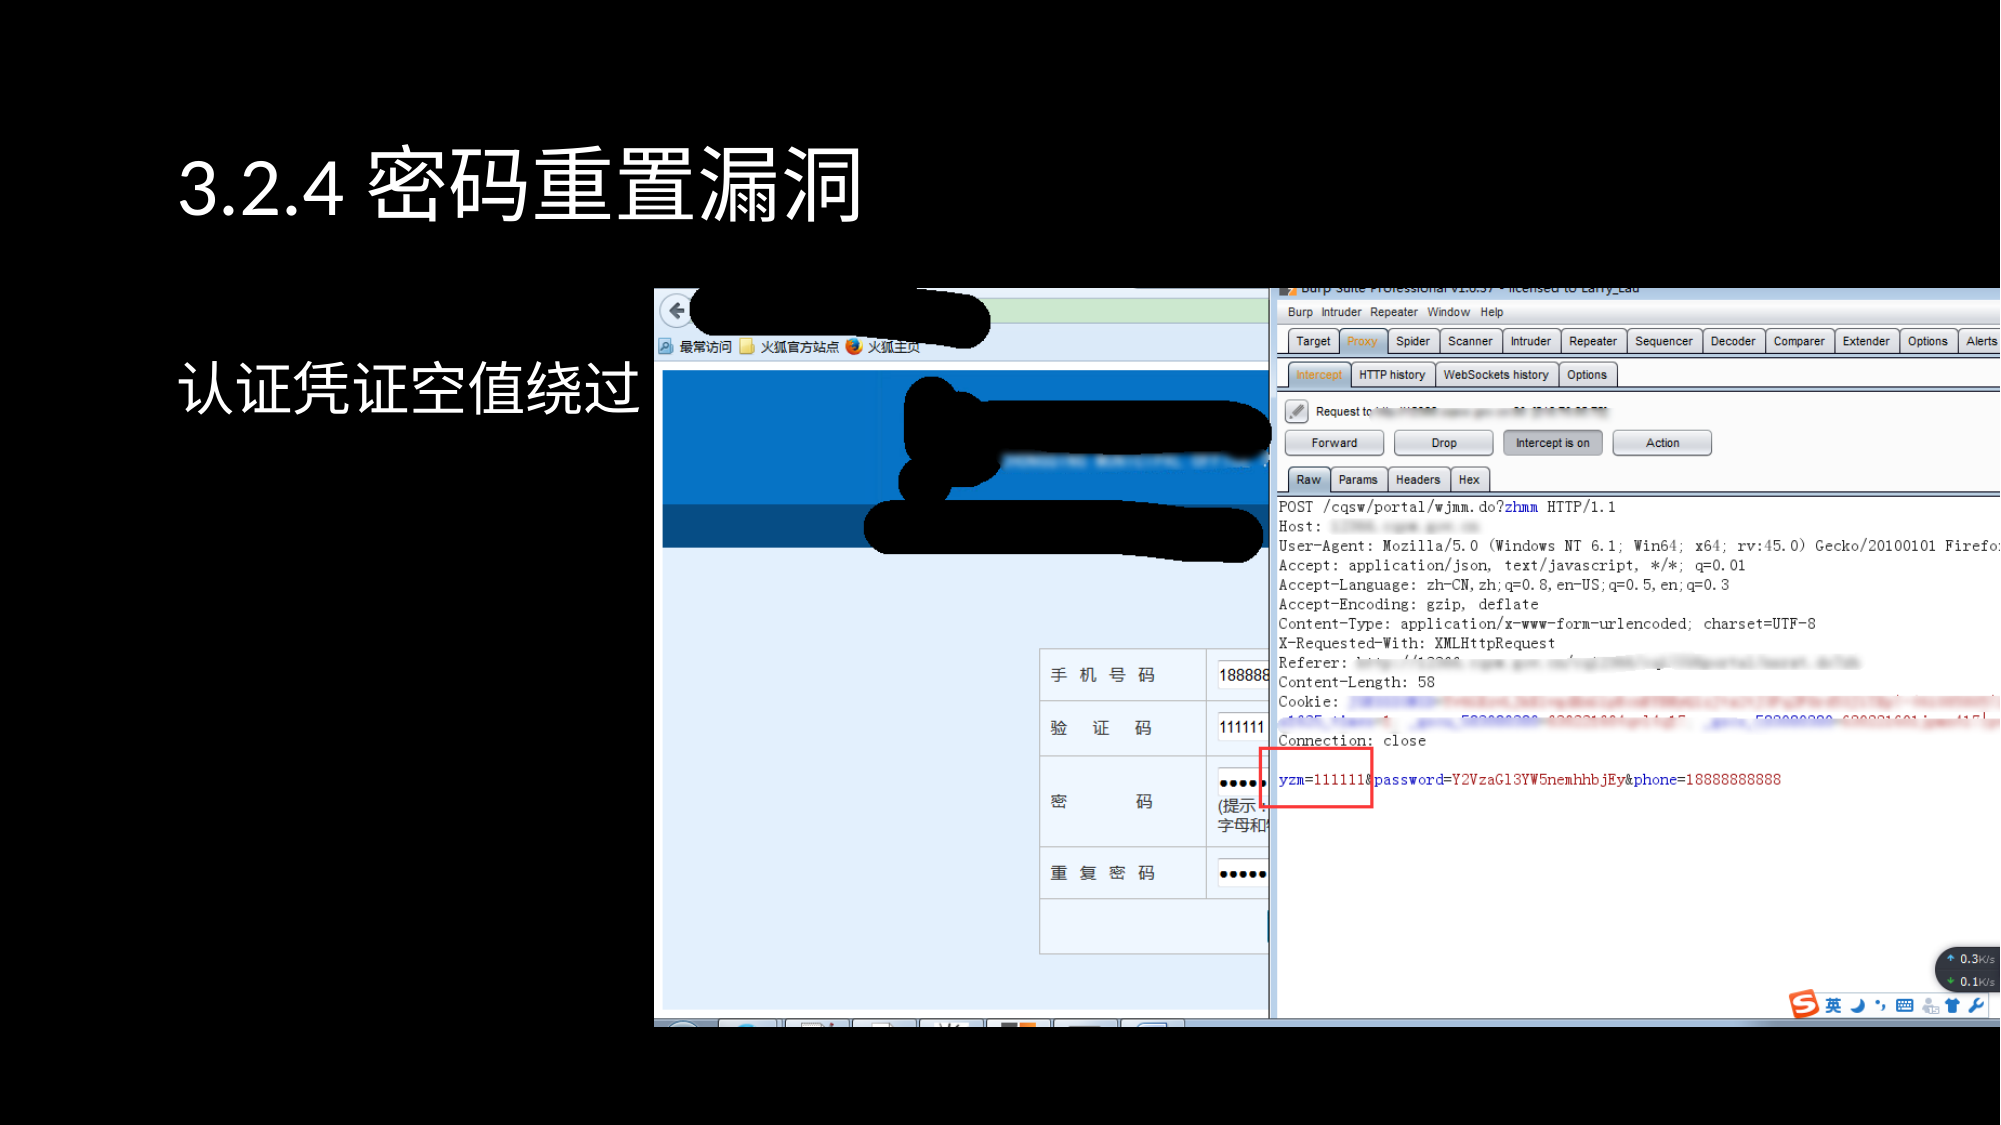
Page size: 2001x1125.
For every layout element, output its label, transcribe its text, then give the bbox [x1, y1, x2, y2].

picture [654, 288, 2000, 1027]
text_box 3.2.4密码重置漏洞 认证凭证空值绕过 [161, 124, 1871, 880]
